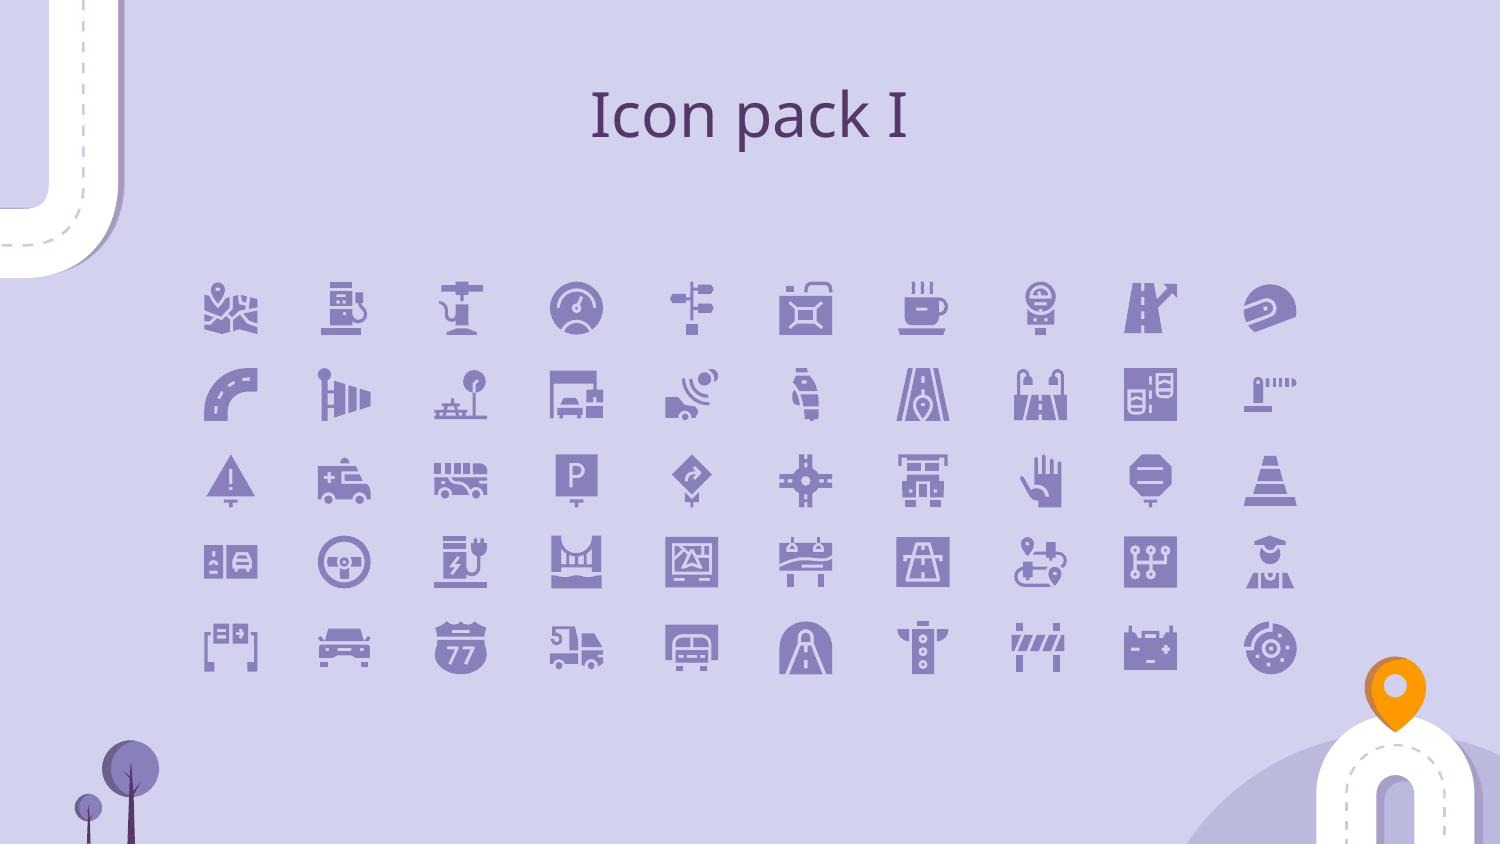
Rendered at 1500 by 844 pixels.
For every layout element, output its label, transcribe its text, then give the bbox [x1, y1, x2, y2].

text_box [1011, 623, 1065, 673]
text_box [206, 454, 256, 508]
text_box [1243, 284, 1297, 333]
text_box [1013, 536, 1068, 588]
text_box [1243, 376, 1298, 413]
text_box [665, 536, 719, 588]
text_box [933, 368, 950, 421]
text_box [317, 535, 371, 589]
text_box [779, 454, 833, 508]
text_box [669, 281, 715, 335]
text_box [438, 281, 483, 335]
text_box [549, 370, 604, 419]
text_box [665, 368, 722, 421]
text_box [896, 368, 913, 421]
text_box [1124, 283, 1177, 334]
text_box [1129, 454, 1172, 508]
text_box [792, 367, 820, 422]
text_box [905, 368, 941, 421]
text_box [431, 621, 491, 675]
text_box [1243, 455, 1298, 507]
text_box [1013, 368, 1068, 421]
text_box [203, 282, 258, 335]
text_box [203, 623, 258, 672]
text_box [317, 628, 371, 667]
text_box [665, 624, 719, 671]
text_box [1123, 367, 1178, 422]
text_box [779, 281, 833, 335]
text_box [779, 536, 833, 587]
title Icon pack I [118, 60, 1382, 155]
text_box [551, 535, 602, 589]
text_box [434, 463, 488, 499]
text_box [434, 369, 488, 420]
text_box [1124, 625, 1177, 670]
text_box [320, 281, 368, 335]
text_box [898, 454, 948, 508]
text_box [555, 454, 598, 508]
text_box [434, 535, 488, 589]
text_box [779, 621, 833, 675]
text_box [1123, 536, 1178, 588]
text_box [317, 367, 371, 422]
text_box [1025, 281, 1056, 335]
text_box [896, 621, 949, 675]
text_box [549, 281, 604, 335]
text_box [671, 454, 713, 508]
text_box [203, 544, 258, 580]
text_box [1245, 535, 1295, 589]
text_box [549, 626, 604, 670]
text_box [897, 281, 952, 335]
text_box [204, 368, 258, 421]
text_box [317, 457, 371, 505]
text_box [1243, 621, 1298, 675]
text_box [1020, 454, 1062, 508]
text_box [896, 536, 950, 588]
